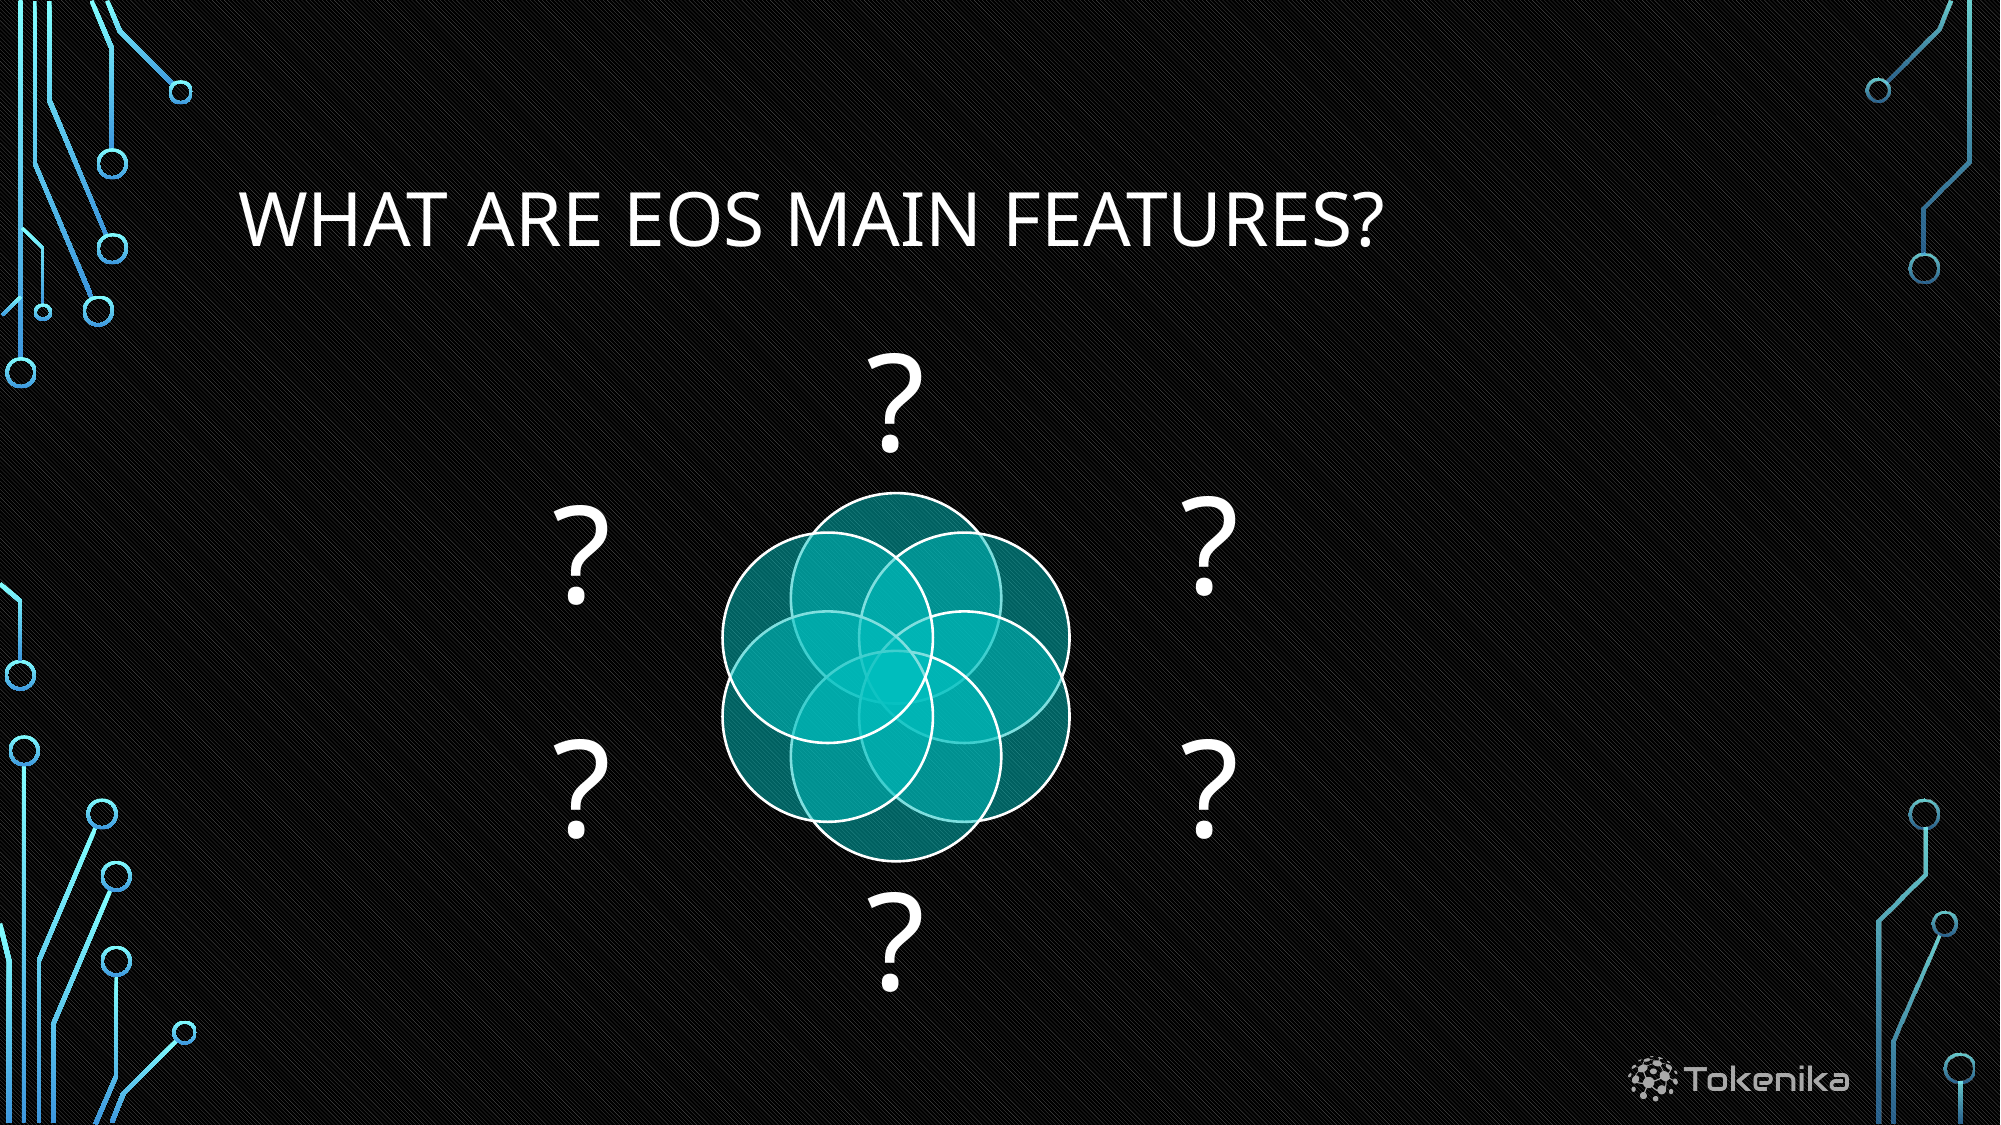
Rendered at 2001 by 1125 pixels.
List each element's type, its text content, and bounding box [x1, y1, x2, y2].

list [91, 335, 1701, 1019]
title What are eos main features? [223, 101, 1849, 344]
picture [1628, 1056, 1849, 1103]
